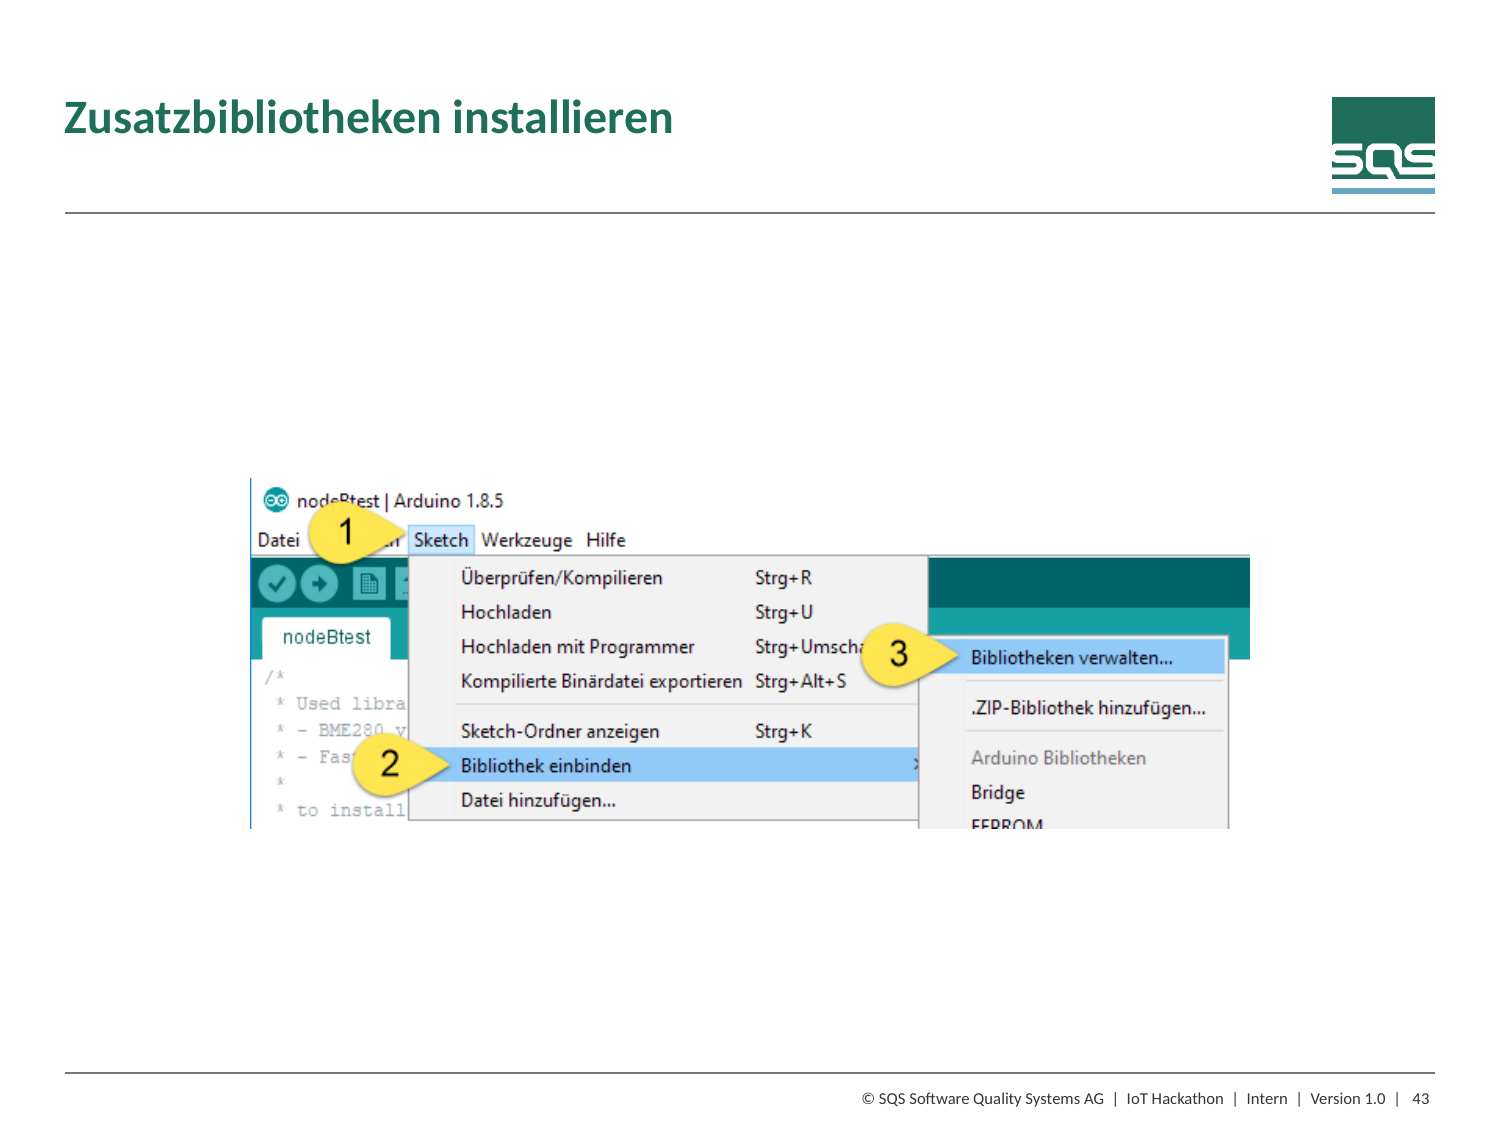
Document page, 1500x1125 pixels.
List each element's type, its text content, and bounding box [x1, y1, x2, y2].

title Zusatzbibliotheken installieren [64, 90, 1317, 209]
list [250, 478, 1250, 830]
slide_number 43 [1406, 1089, 1436, 1111]
footer © SQS Software Quality Systems AG | IoT Hackathon | Intern | Version 1.0 | [64, 1089, 1406, 1112]
picture [1332, 97, 1435, 194]
